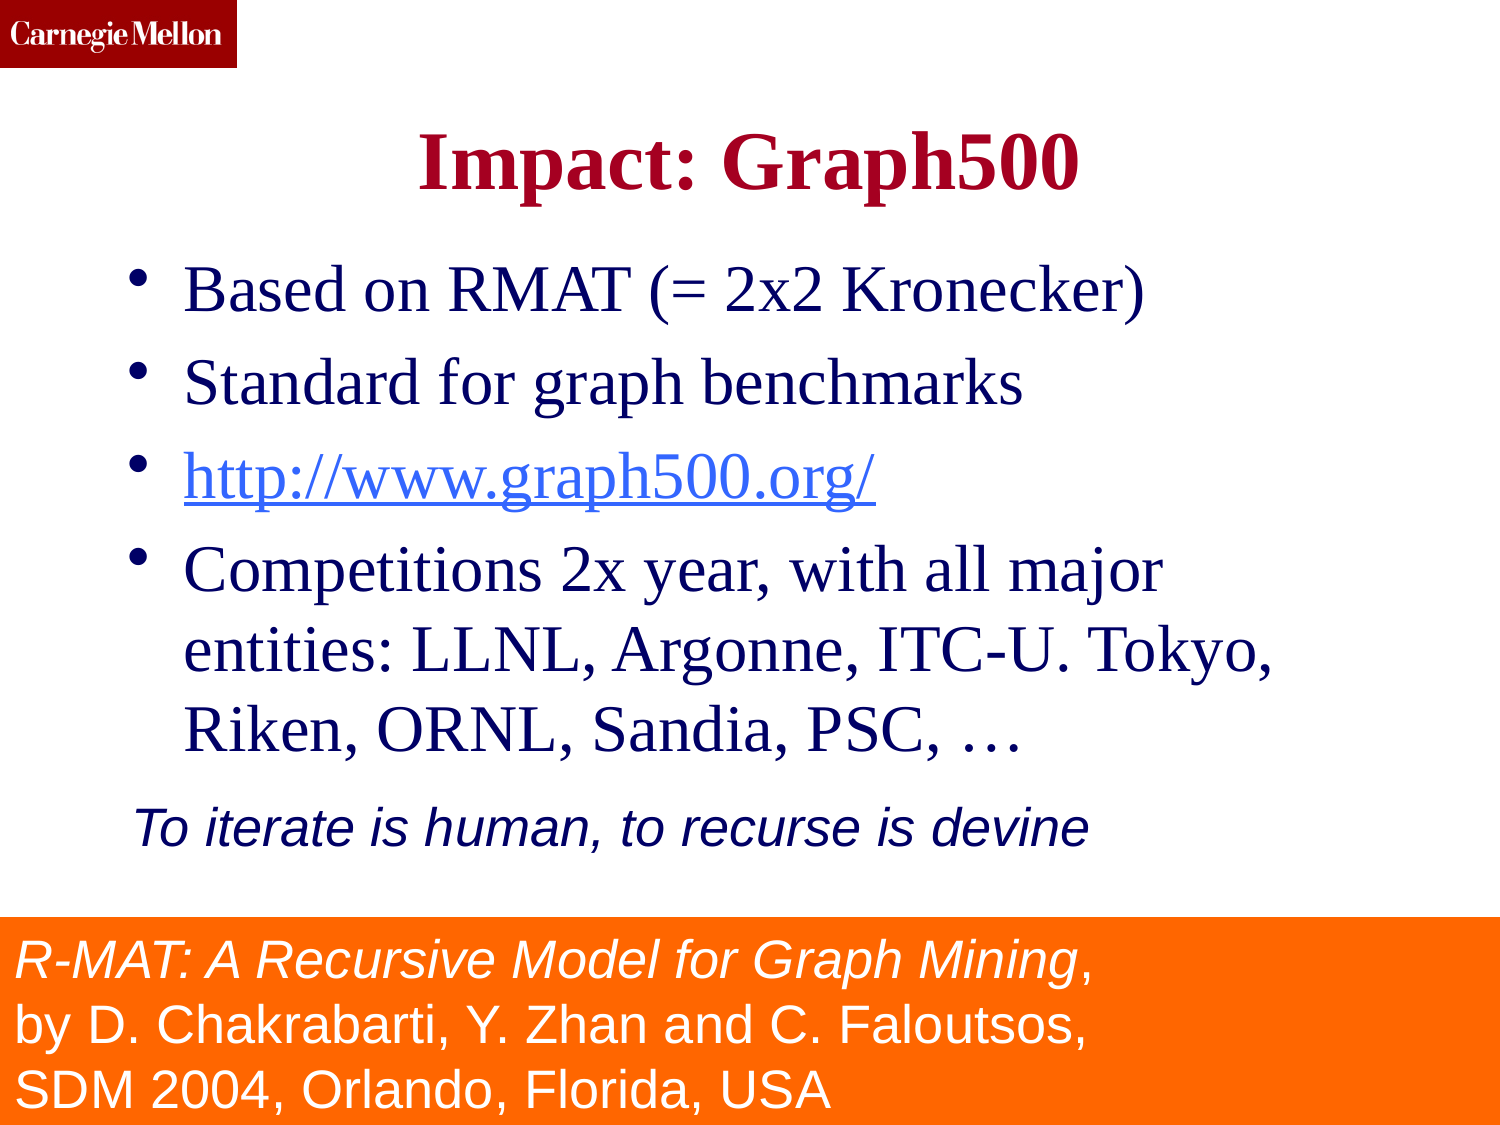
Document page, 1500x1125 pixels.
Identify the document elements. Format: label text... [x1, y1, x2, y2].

text_box To iterate is human, to recurse is devine [116, 785, 1108, 931]
picture [0, 0, 237, 68]
title Impact: Graph500 [112, 99, 1388, 213]
text_box R-MAT: A Recursive Model for Graph Mining, by D. Chakrabarti, Y. Zhan and C. Faloutsos, SDM 2004, Orlando, Florida, USA [0, 917, 1500, 1125]
list Based on RMAT (= 2x2 Kronecker) Standard for graph benchmarks http://www.graph500.org/ Competitions 2x year, with all major entities: LLNL, Argonne, ITC-U. Tokyo, Riken, ORNL, Sandia, PSC, … [112, 237, 1388, 917]
